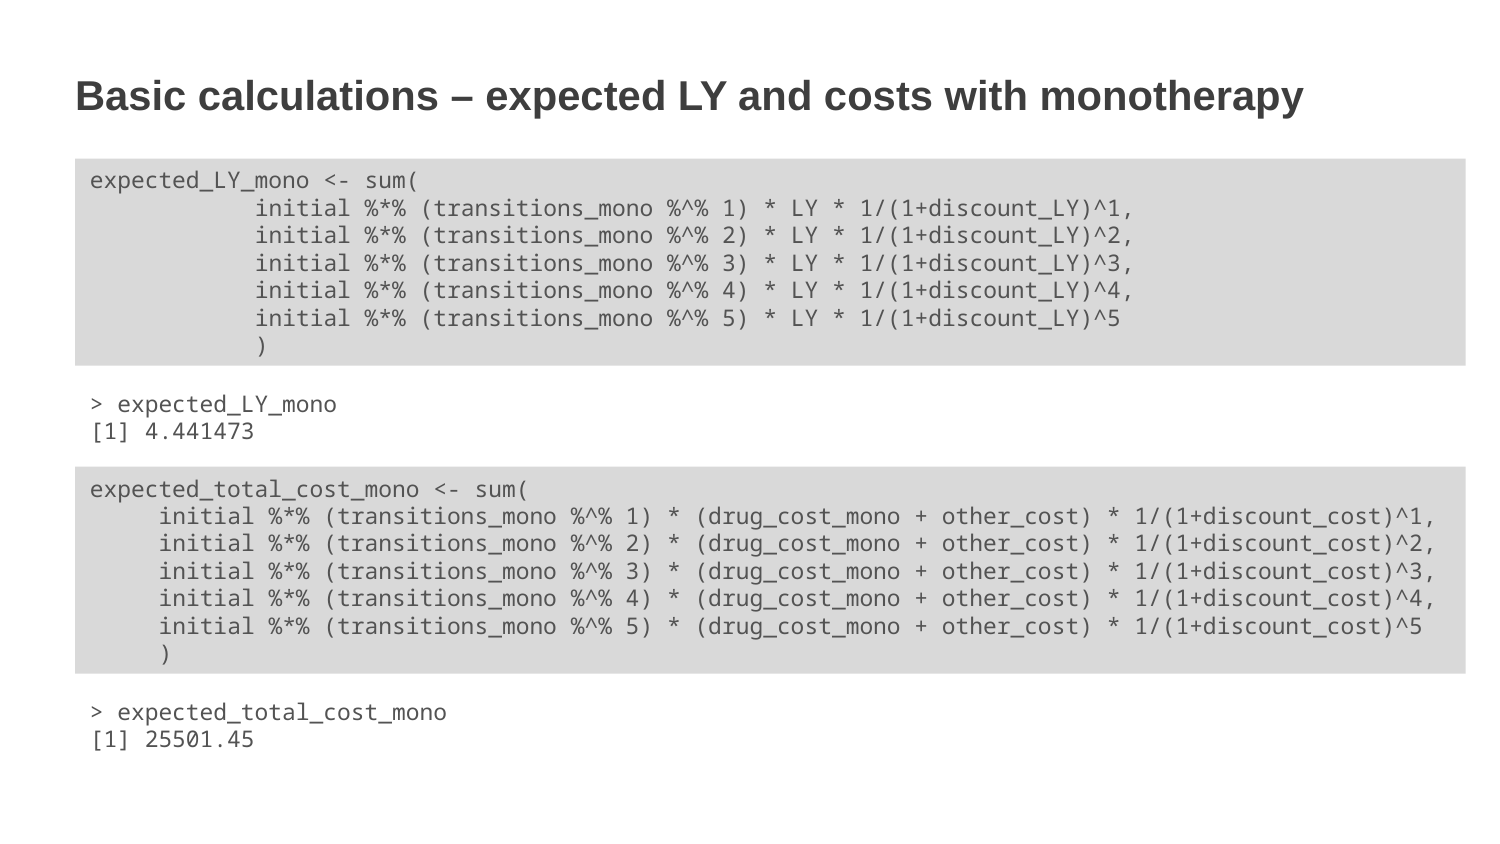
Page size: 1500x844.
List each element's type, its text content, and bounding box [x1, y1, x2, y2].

text_box expected_LY_mono <- sum( initial %*% (transitions_mono %^% 1) * LY * 1/(1+discount_LY)^1, initial %*% (transitions_mono %^% 2) * LY * 1/(1+discount_LY)^2, initial %*% (transitions_mono %^% 3) * LY * 1/(1+discount_LY)^3, initial %*% (transitions_mono %^% 4) * LY * 1/(1+discount_LY)^4, initial %*% (transitions_mono %^% 5) * LY * 1/(1+discount_LY)^5 ) [75, 158, 1466, 366]
text_box > expected_LY_mono [1] 4.441473 [74, 382, 825, 452]
title Basic calculations – expected LY and costs with monotherapy [75, 0, 1325, 158]
text_box > expected_total_cost_mono [1] 25501.45 [74, 690, 825, 760]
text_box expected_total_cost_mono <- sum( initial %*% (transitions_mono %^% 1) * (drug_cost_mono + other_cost) * 1/(1+discount_cost)^1, initial %*% (transitions_mono %^% 2) * (drug_cost_mono + other_cost) * 1/(1+discount_cost)^2, initial %*% (transitions_mono %^% 3) * (drug_cost_mono + other_cost) * 1/(1+discount_cost)^3, initial %*% (transitions_mono %^% 4) * (drug_cost_mono + other_cost) * 1/(1+discount_cost)^4, initial %*% (transitions_mono %^% 5) * (drug_cost_mono + other_cost) * 1/(1+discount_cost)^5 ) [75, 466, 1466, 674]
